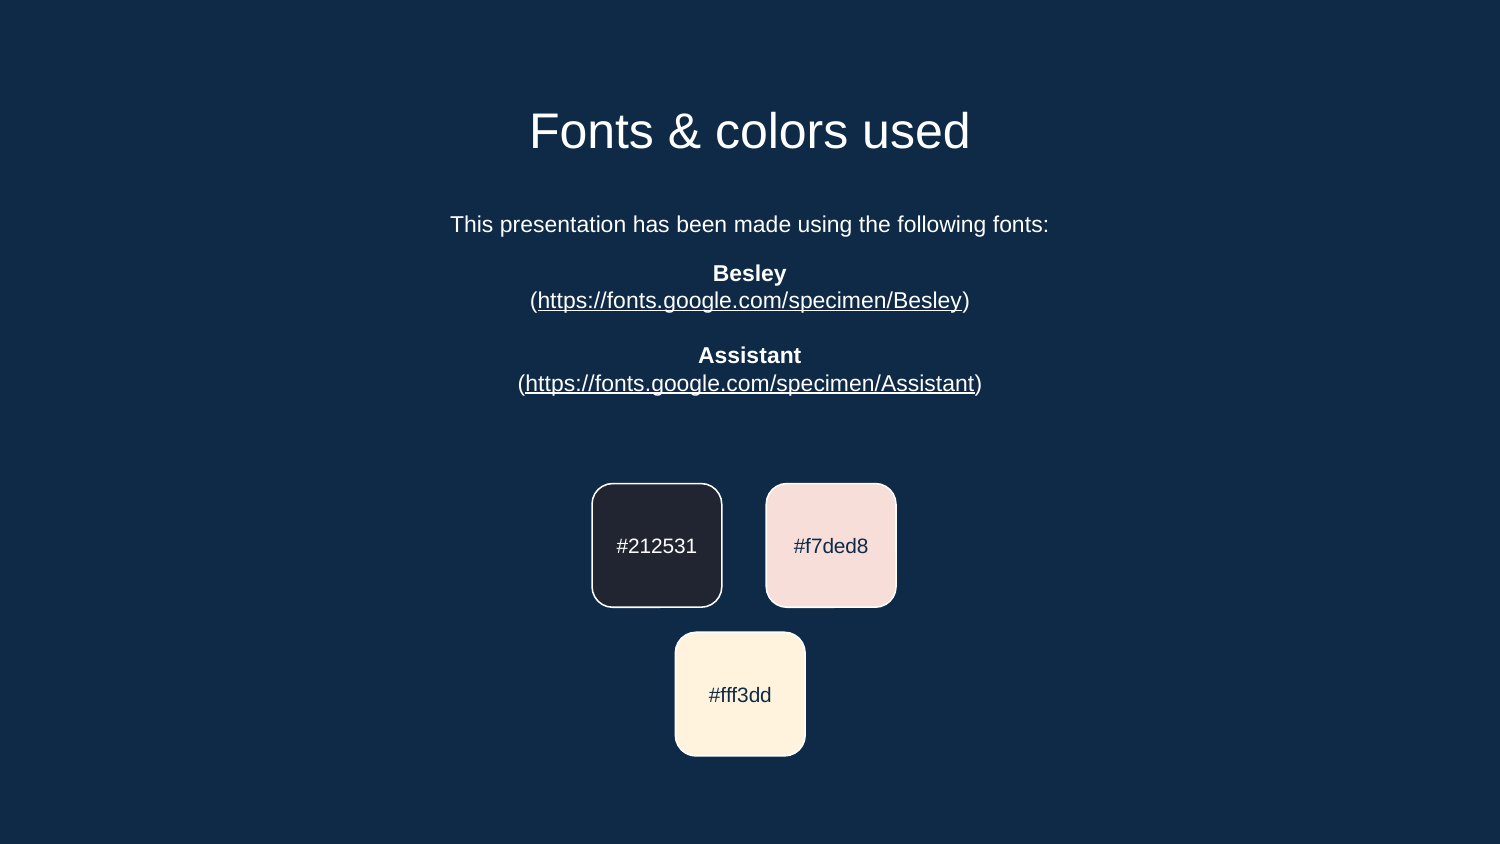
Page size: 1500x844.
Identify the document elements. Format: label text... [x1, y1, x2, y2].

text_box [675, 632, 806, 658]
title Fonts & colors used [117, 83, 1383, 163]
text_box [766, 526, 897, 608]
text_box #fff3dd [675, 658, 806, 731]
text_box [675, 731, 806, 756]
text_box This presentation has been made using the following fonts: Besley (https://fonts.google.com/specimen/Besley) Assistant (https://fonts.google.com/specimen/Assistant) [117, 194, 1383, 429]
text_box [766, 483, 896, 509]
text_box [592, 582, 722, 608]
text_box [592, 483, 722, 509]
text_box #212531 [592, 509, 722, 582]
text_box #f7ded8 [766, 509, 896, 582]
